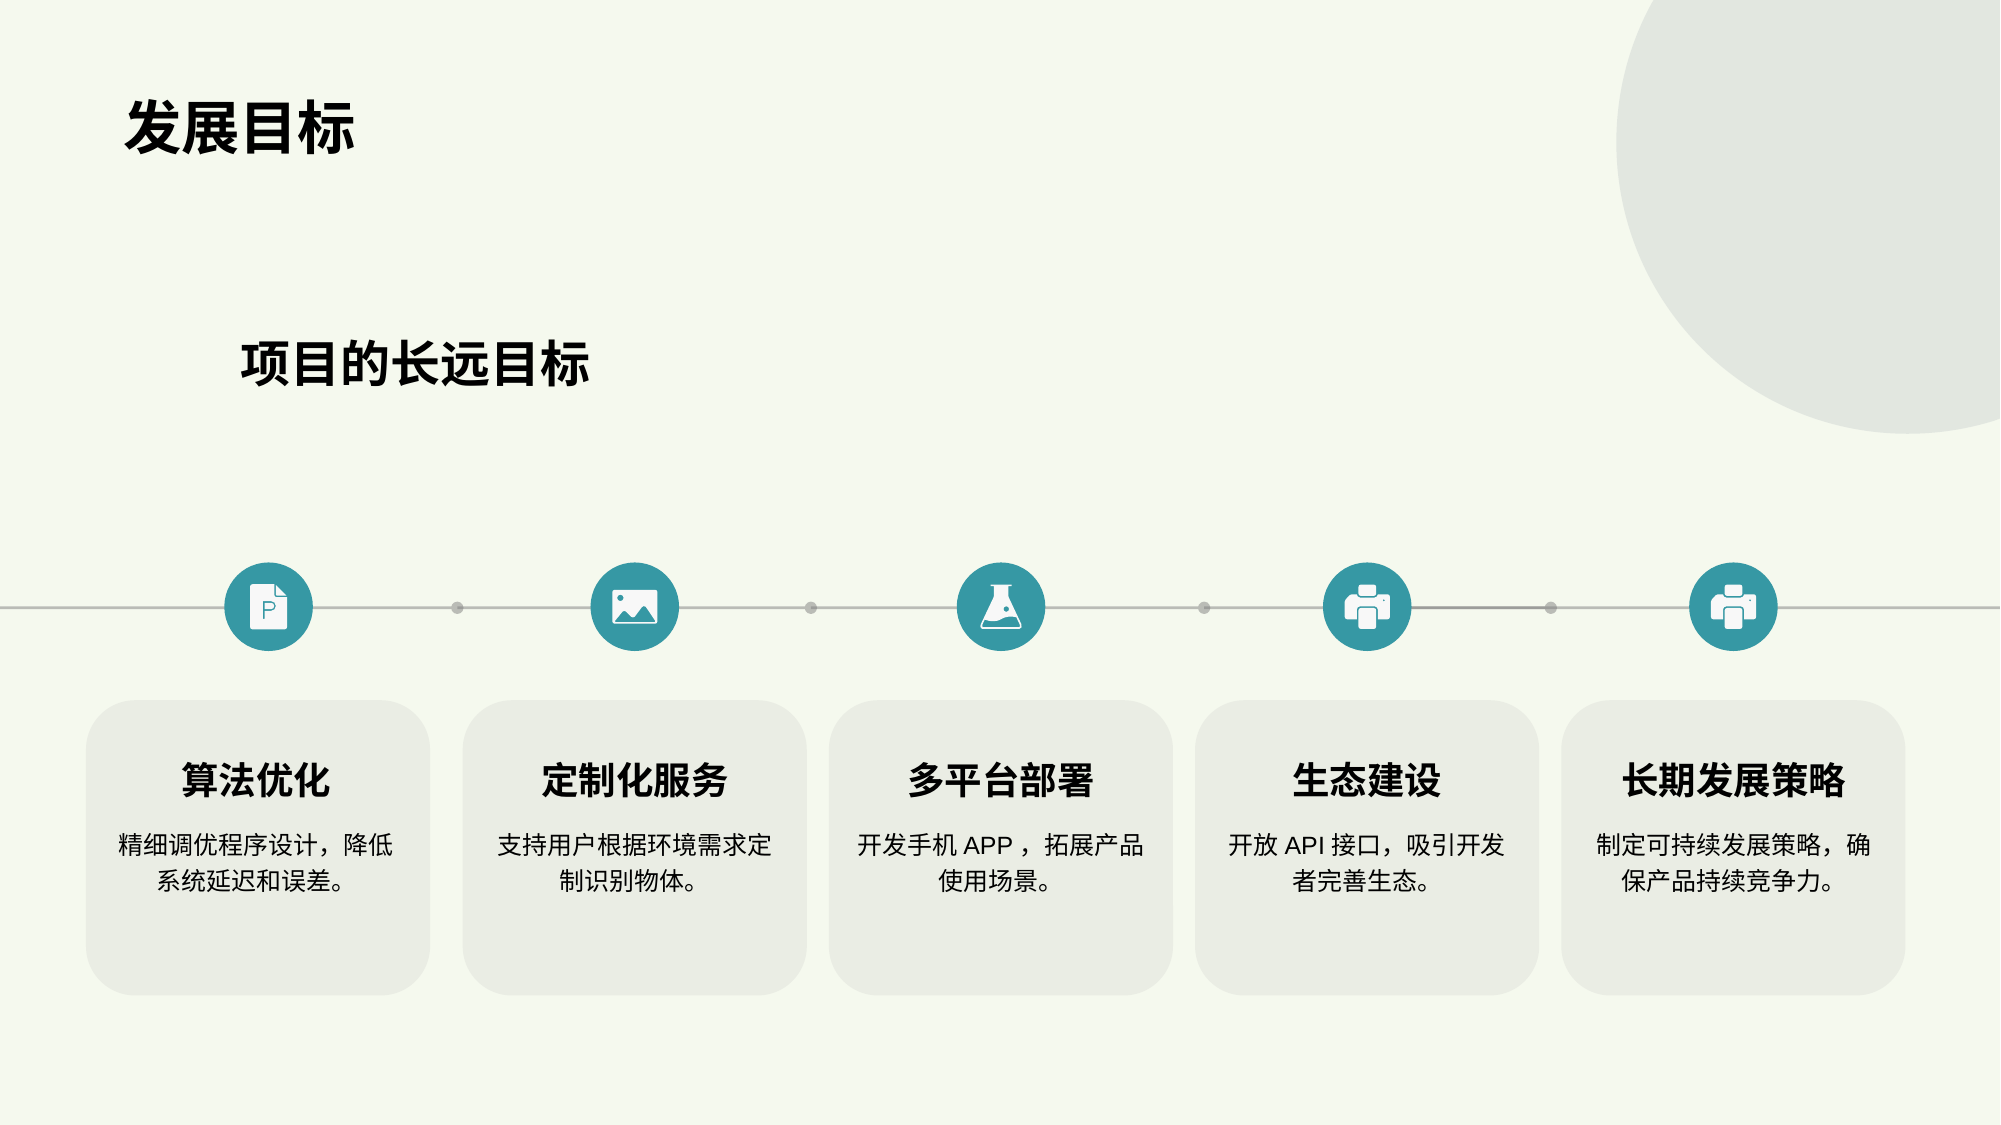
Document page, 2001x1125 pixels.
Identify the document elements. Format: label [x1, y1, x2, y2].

text_box [0, 0, 2000, 996]
